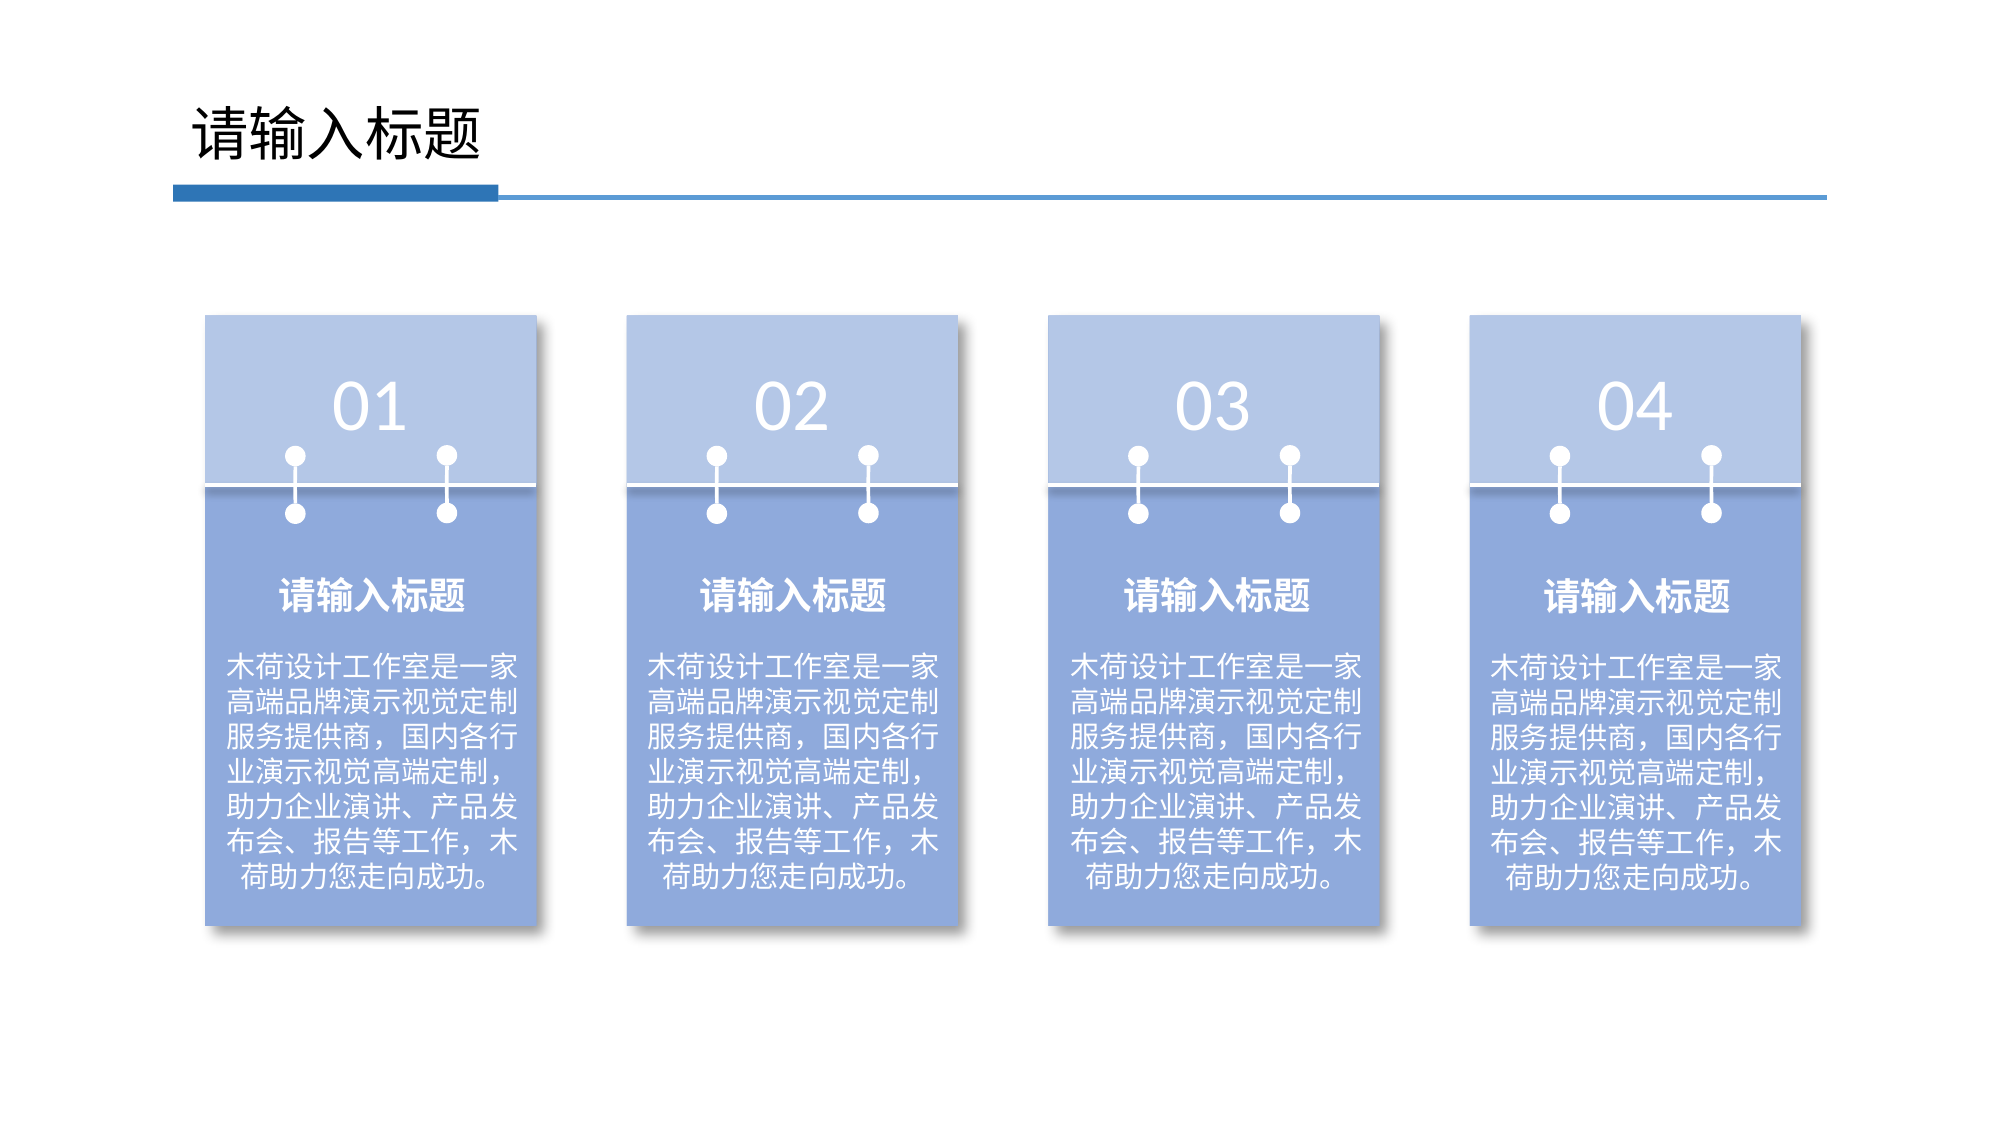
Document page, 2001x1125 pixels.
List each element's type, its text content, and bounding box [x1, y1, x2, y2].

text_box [1048, 315, 1382, 926]
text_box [173, 184, 1827, 202]
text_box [1469, 315, 1801, 926]
text_box 请输入标题 [175, 90, 497, 175]
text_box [205, 315, 537, 926]
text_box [626, 315, 958, 926]
